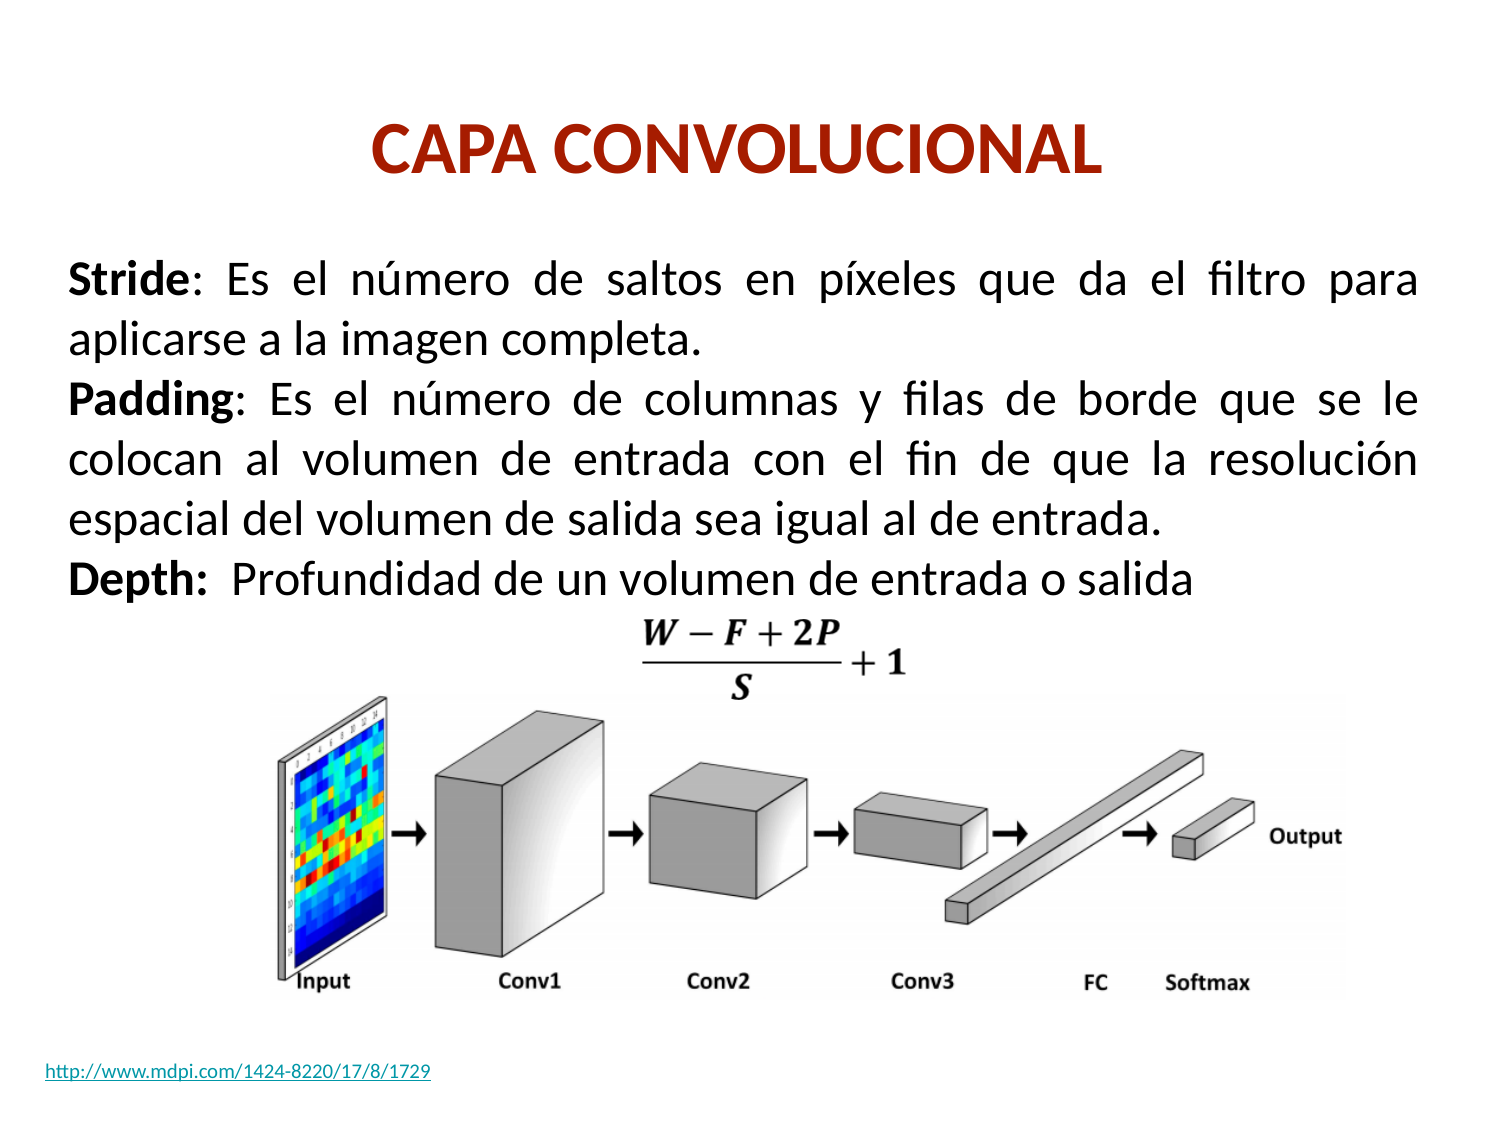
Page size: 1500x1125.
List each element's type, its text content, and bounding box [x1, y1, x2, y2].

title Capa Convolucional [65, 45, 1410, 238]
picture [240, 669, 1357, 1021]
text_box Stride: Es el número de saltos en píxeles que da el filtro para aplicarse a la imagen completa. Padding: Es el número de columnas y filas de borde que se le colocan al volumen de entrada con el fin de que la resolución espacial del volumen de salida sea igual al de entrada. Depth: Profundidad de un volumen de entrada o salida [53, 238, 1435, 557]
text_box [178, 607, 1372, 709]
text_box http://www.mdpi.com/1424-8220/17/8/1729 [30, 1049, 1195, 1116]
